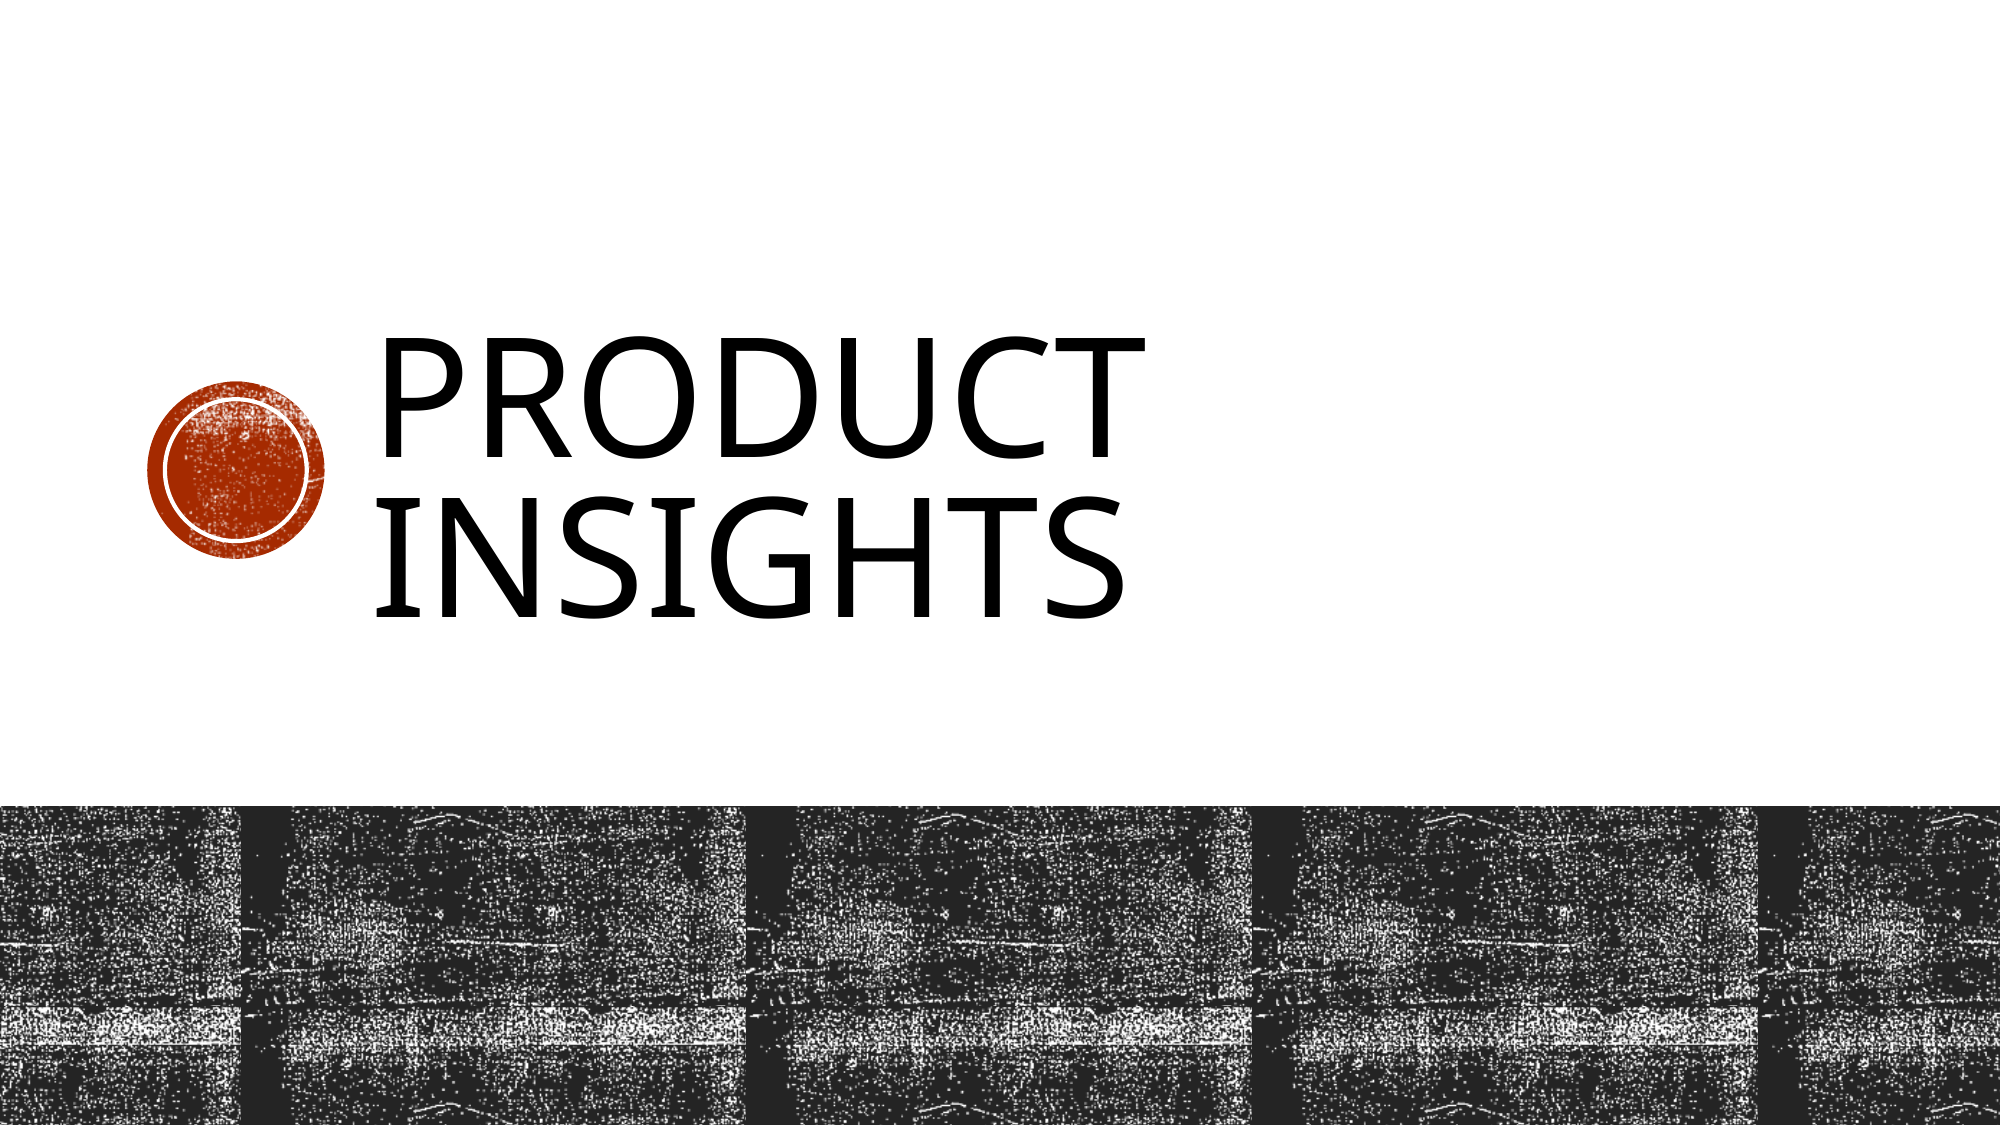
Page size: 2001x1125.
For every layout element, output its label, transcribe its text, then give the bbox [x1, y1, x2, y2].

title Product Insights [355, 201, 1878, 779]
